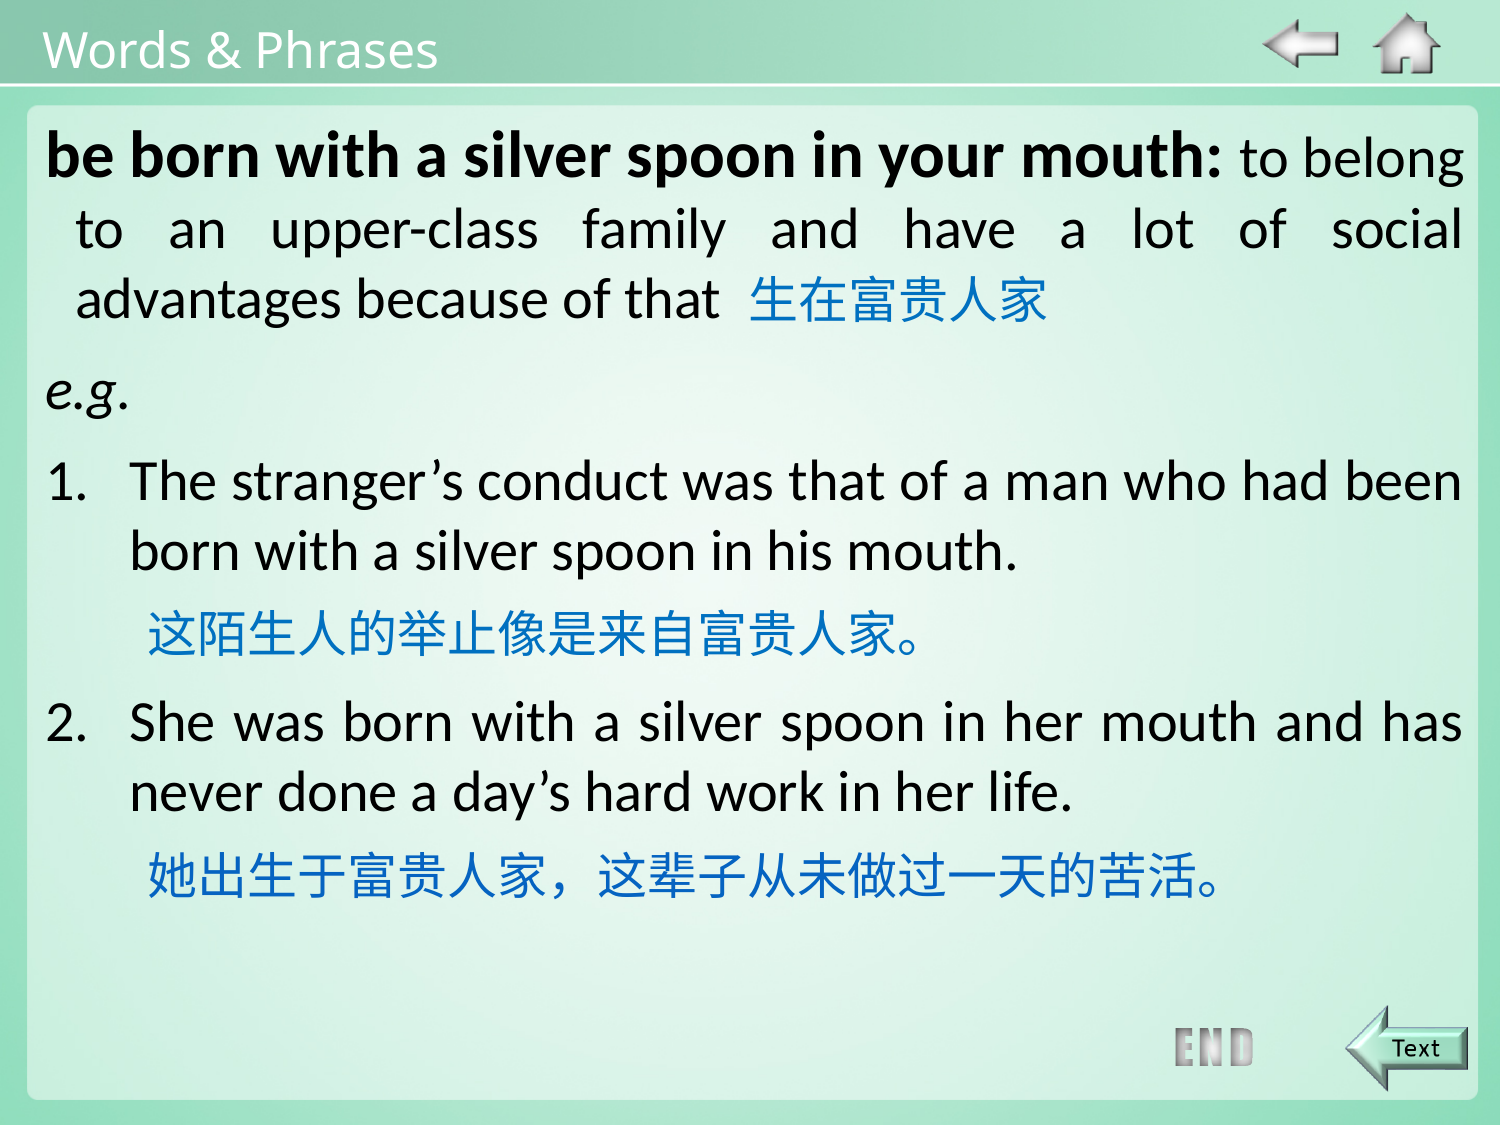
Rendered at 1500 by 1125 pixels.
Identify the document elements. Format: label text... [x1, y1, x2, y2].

list be born with a silver spoon in your mouth: to belong to an upper-class family and have a lot of social advantages because of that 生在富贵人家 e.g. The stranger’s conduct was that of a man who had been born with a silver spoon in his mouth. 这陌生人的举止像是来自富贵人家。 She was born with a silver spoon in her mouth and has never done a day’s hard work in her life. 她出生于富贵人家，这辈子从未做过一天的苦活。 [29, 102, 1480, 1099]
picture [0, 0, 1500, 1125]
text_box Words & Phrases [27, 11, 582, 87]
